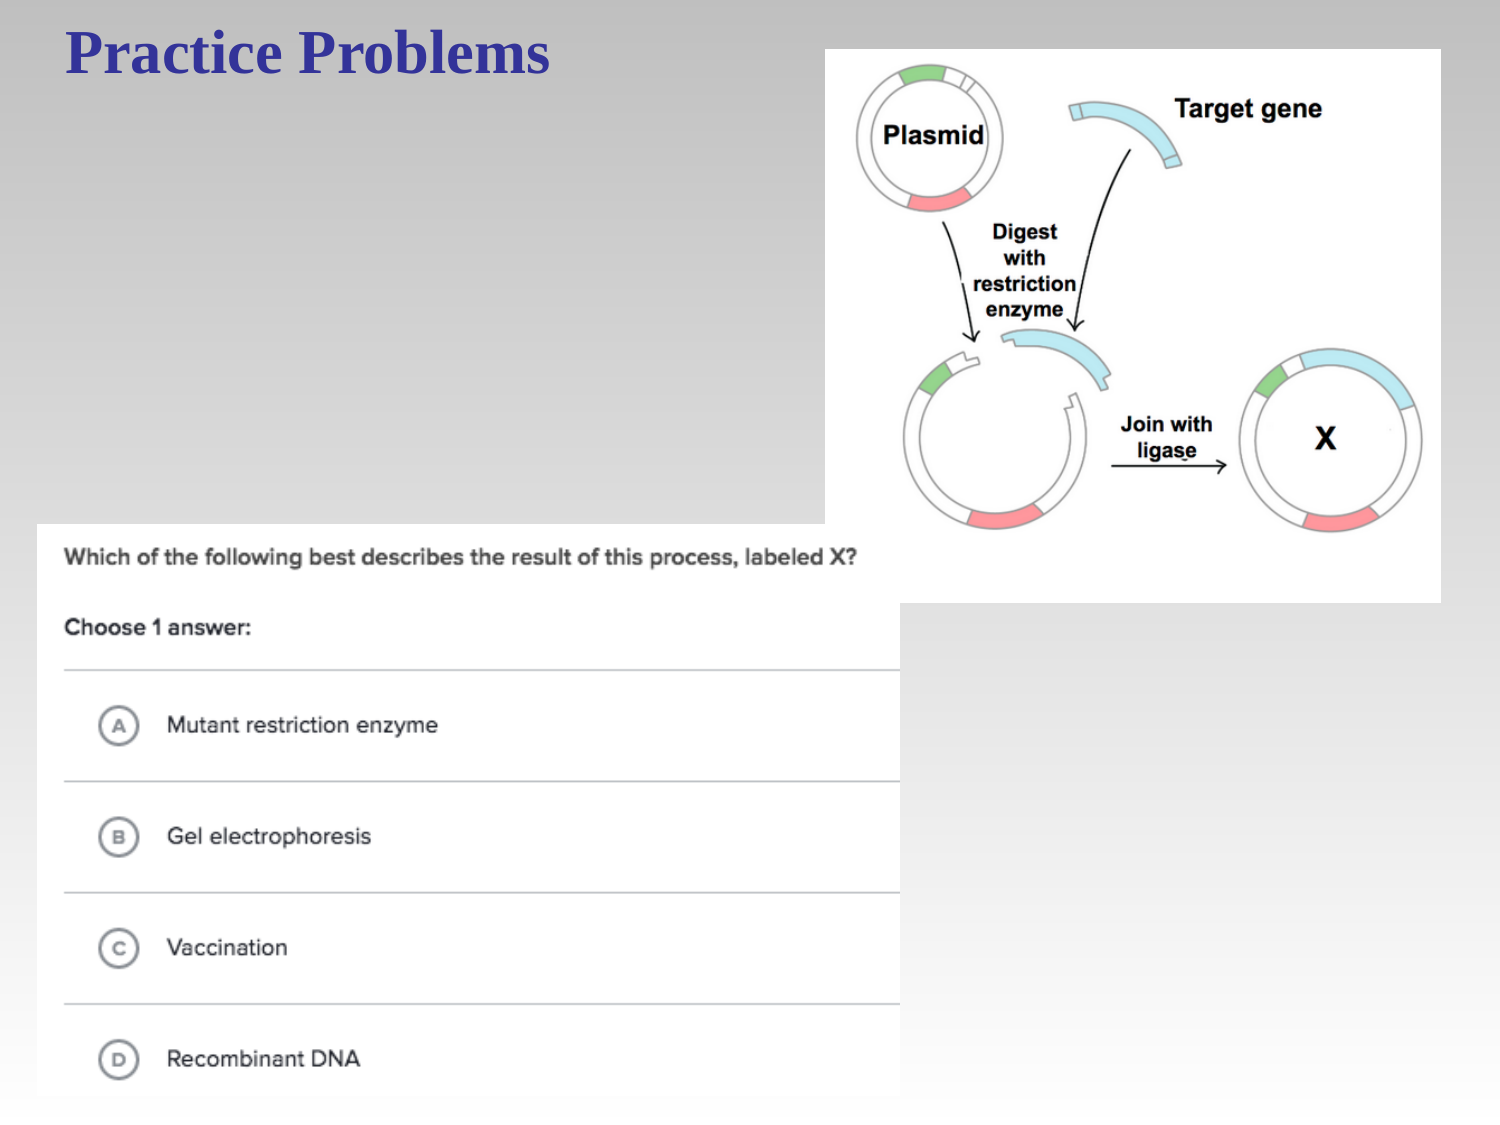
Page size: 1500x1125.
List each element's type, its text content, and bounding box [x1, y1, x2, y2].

title Practice Problems [50, 12, 1450, 96]
picture [37, 49, 1442, 1097]
